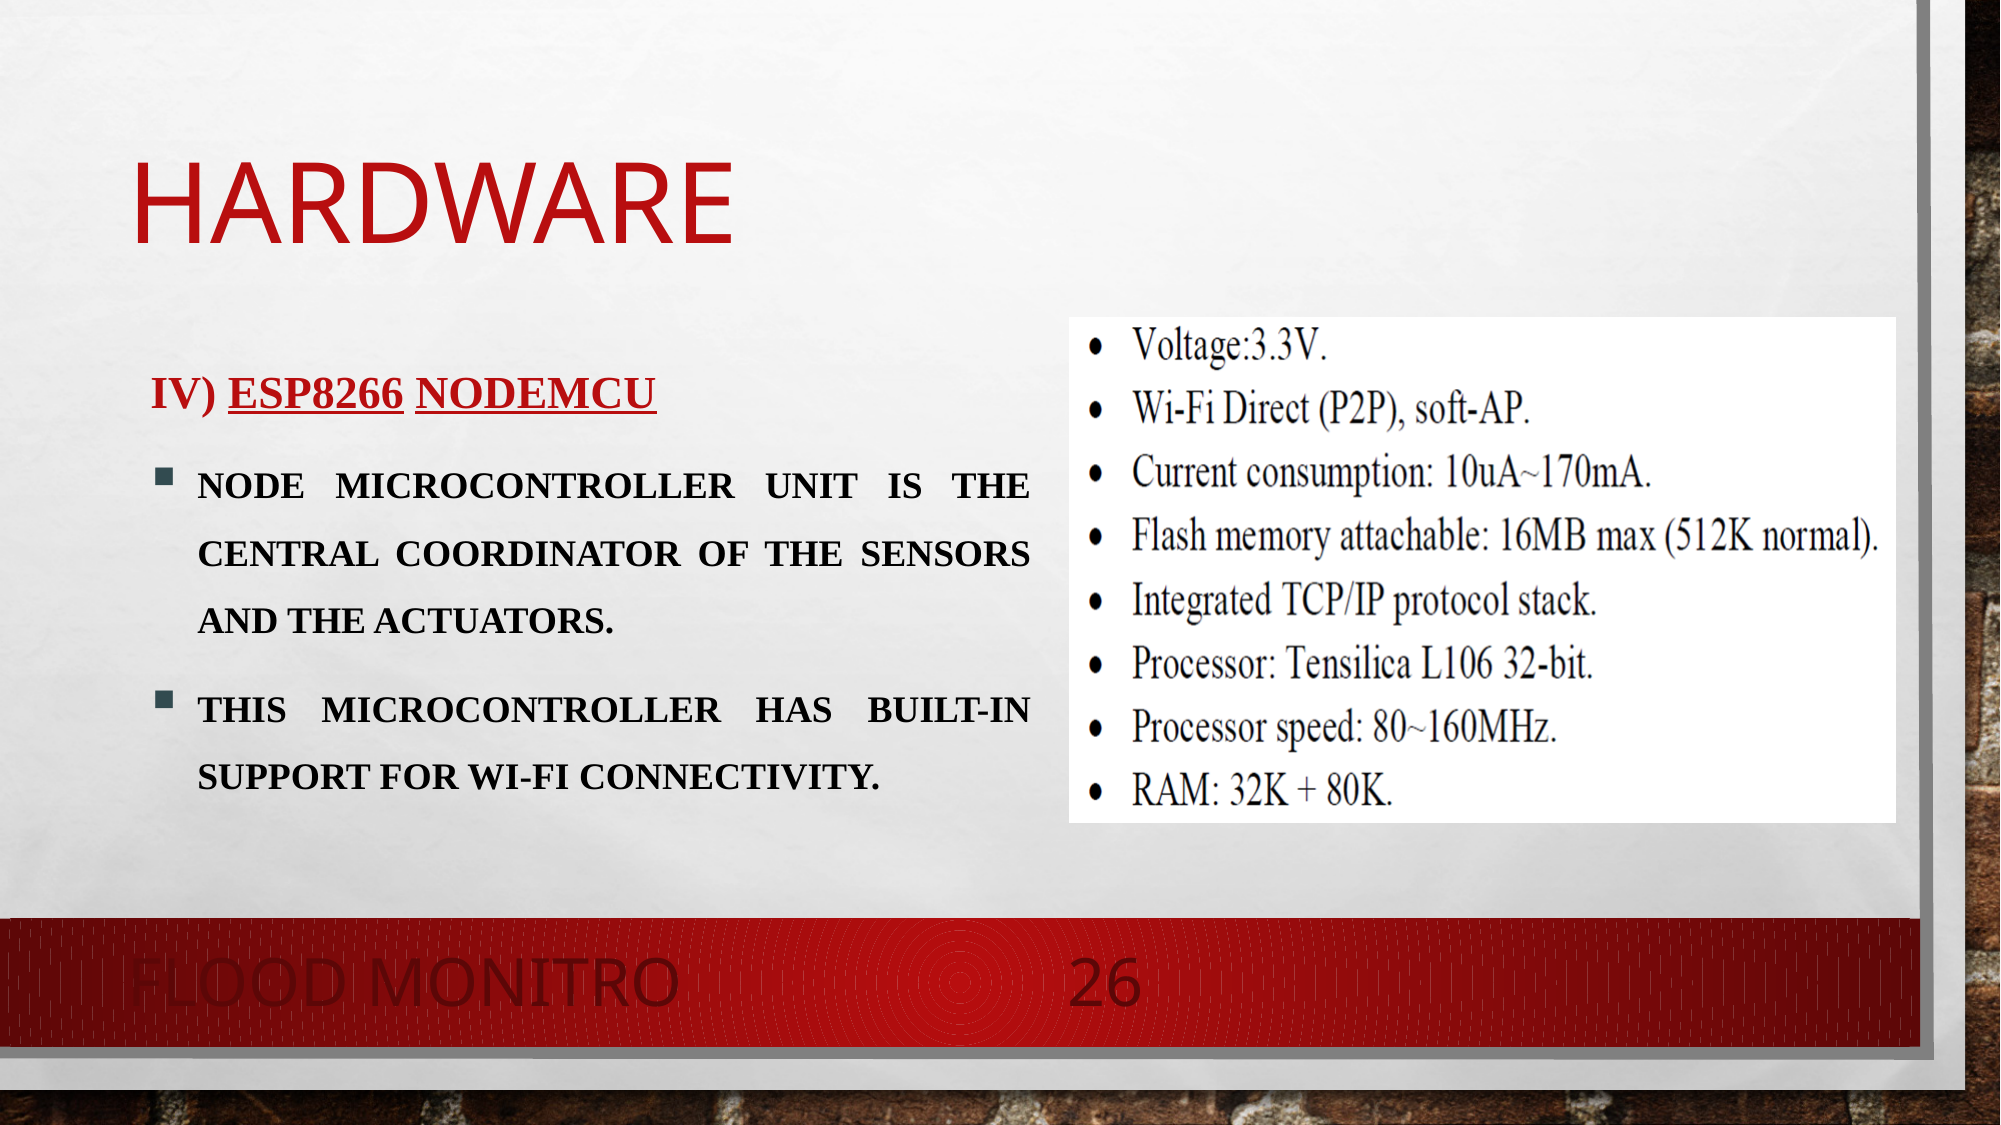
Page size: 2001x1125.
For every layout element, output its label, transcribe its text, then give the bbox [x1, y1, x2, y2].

slide_number 26 [1031, 944, 1181, 1027]
list iv) ESP8266 NodeMCU Node Microcontroller Unit is the central coordinator of the sensors and the actuators. This microcontroller has built-in support for Wi-Fi connectivity. [135, 301, 1047, 929]
footer FLOOD MONITRO [112, 944, 1015, 1027]
picture [0, 0, 2000, 1125]
picture [1069, 316, 1896, 823]
title Hardware [112, 112, 1818, 302]
